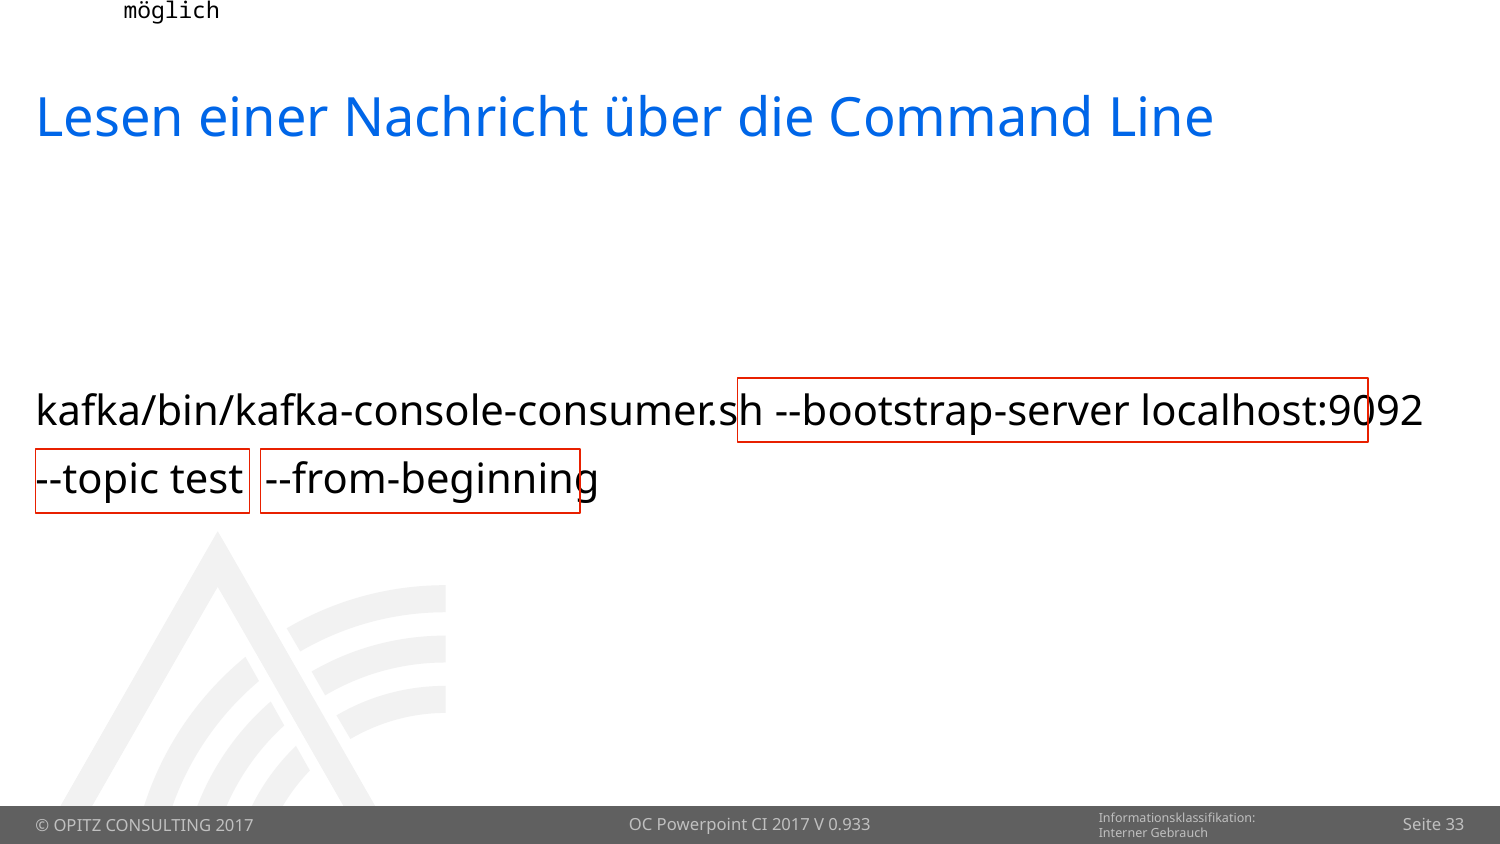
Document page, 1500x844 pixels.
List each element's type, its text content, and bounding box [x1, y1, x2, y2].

list kafka/bin/kafka-console-consumer.sh --bootstrap-server localhost:9092 --topic test --from-beginning [35, 177, 1465, 786]
footer OC Powerpoint CI 2017 V 0.933 [496, 806, 1004, 844]
slide_number Seite 33 [1305, 806, 1465, 844]
text_box [35, 448, 250, 514]
text_box [737, 377, 1369, 443]
text_box [260, 448, 581, 514]
title Lesen einer Nachricht über die Command Line [35, 14, 1465, 148]
